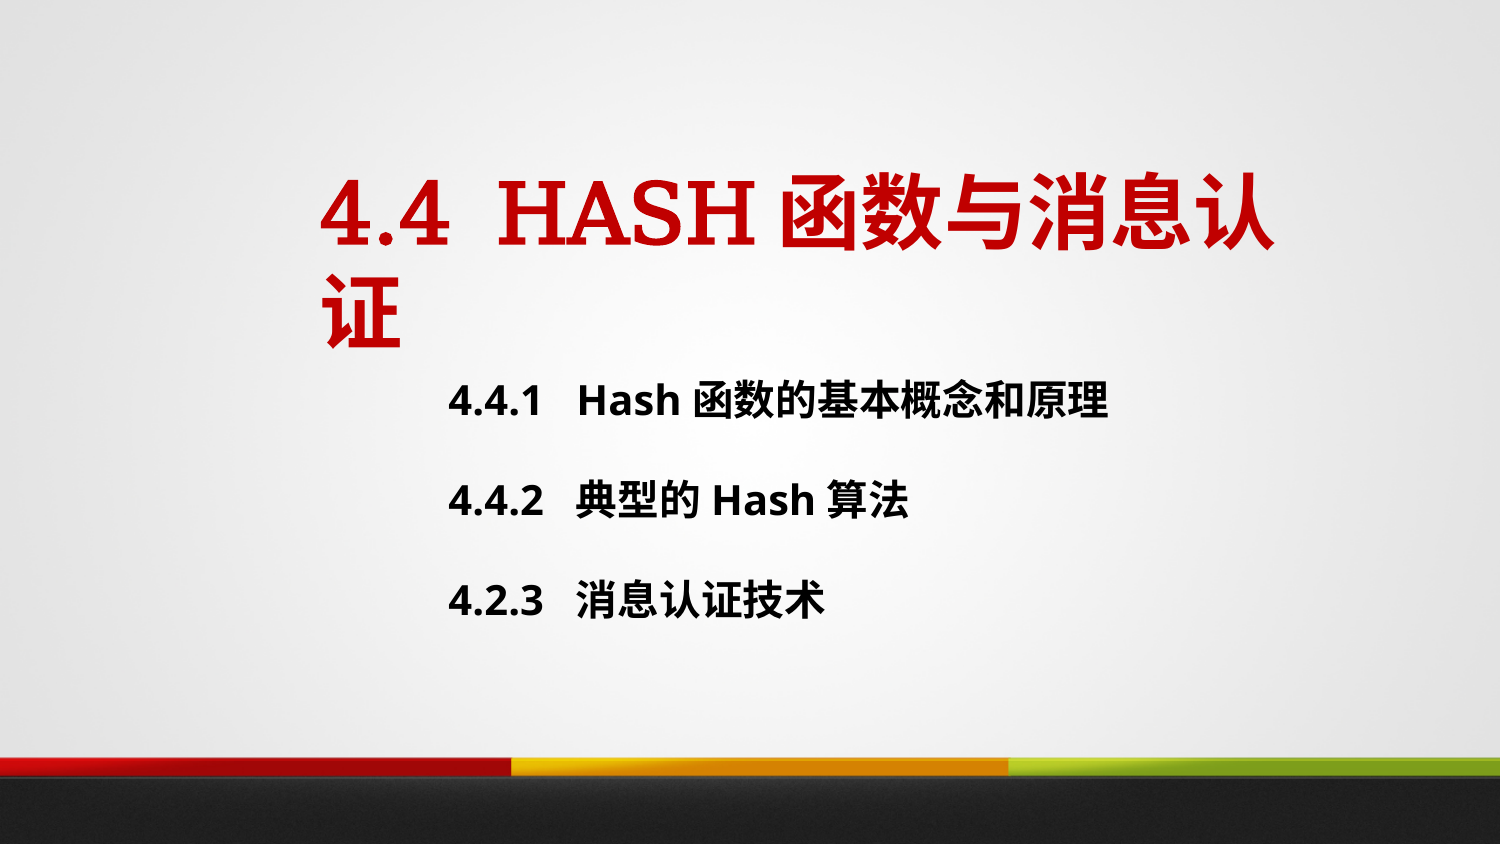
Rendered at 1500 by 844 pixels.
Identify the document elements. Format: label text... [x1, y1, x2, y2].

text_box 4.4.1 Hash函数的基本概念和原理 4.4.2 典型的Hash算法 4.2.3 消息认证技术 [433, 316, 1161, 632]
picture [0, 0, 1500, 844]
title 4.4 Hash函数与消息认证 [304, 152, 1313, 321]
